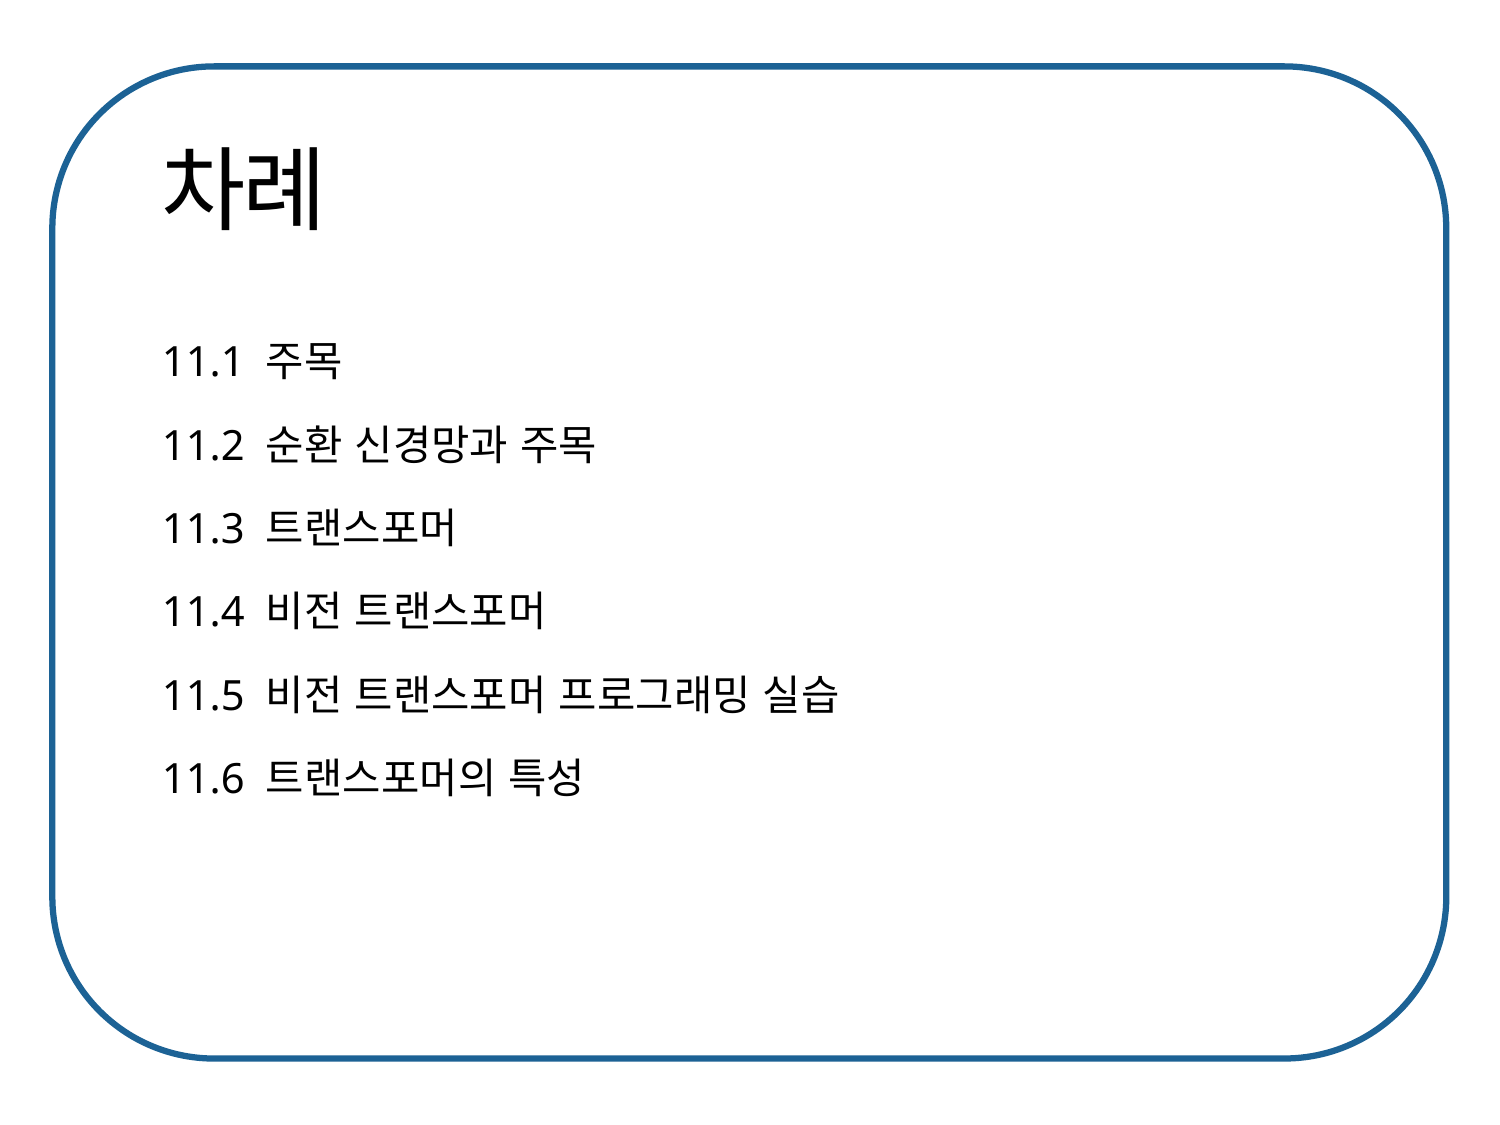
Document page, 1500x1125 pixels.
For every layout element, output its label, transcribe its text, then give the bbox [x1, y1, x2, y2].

list 11.1 주목 11.2 순환 신경망과 주목 11.3 트랜스포머 11.4 비전 트랜스포머 11.5 비전 트랜스포머 프로그래밍 실습 11.6 트랜스포머의 특성 [146, 302, 1363, 976]
